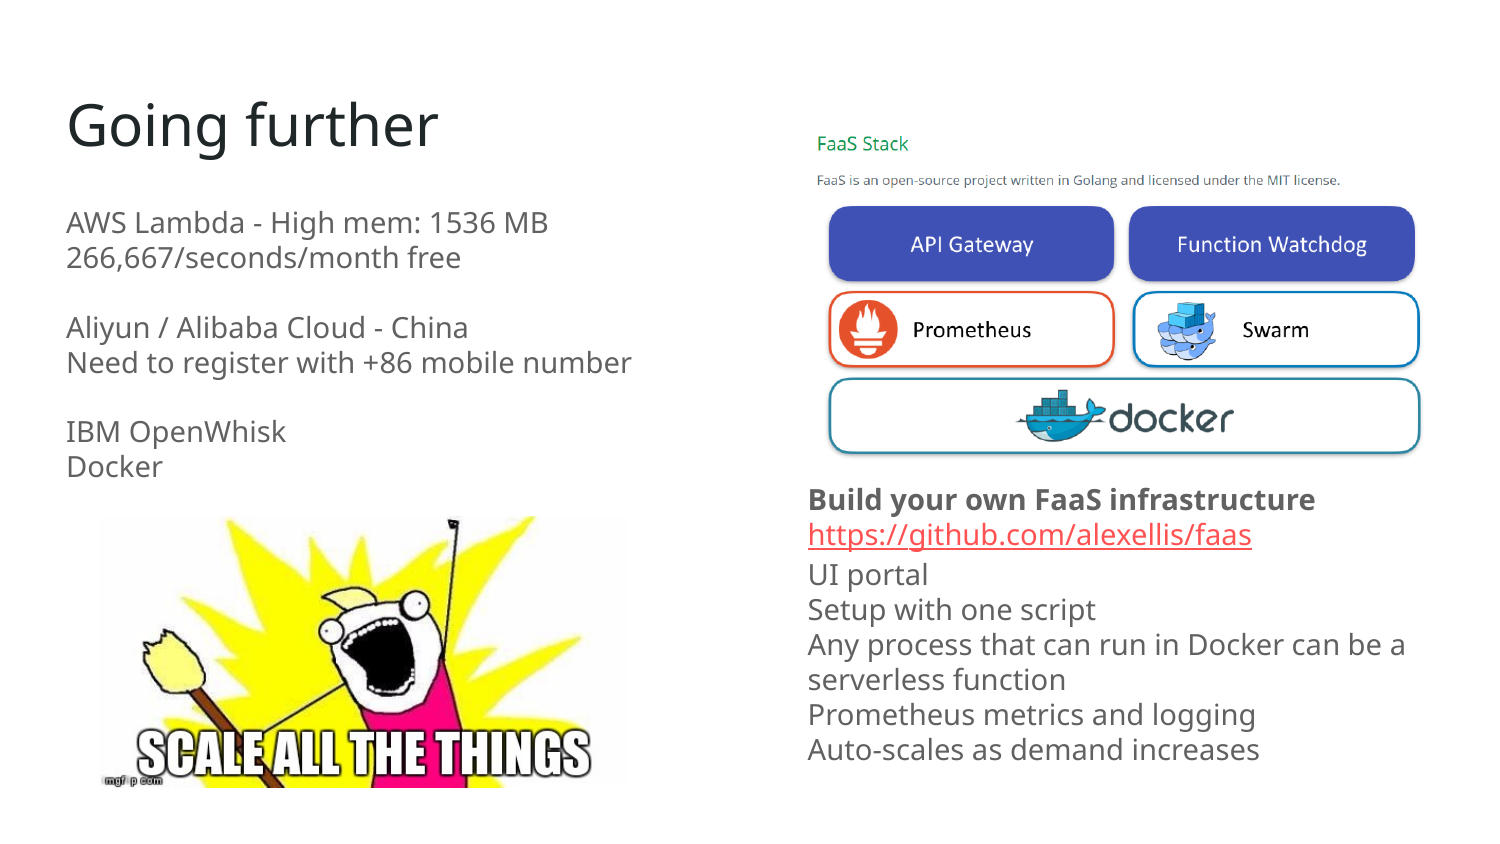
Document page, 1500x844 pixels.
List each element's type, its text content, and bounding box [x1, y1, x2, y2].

picture [812, 134, 1429, 467]
list Build your own FaaS infrastructure https://github.com/alexellis/faas UI portal Setup with one script Any process that can run in Docker can be a serverless function Prometheus metrics and logging Auto-scales as demand increases [792, 466, 1449, 780]
picture [99, 516, 628, 788]
list AWS Lambda - High mem: 1536 MB 266,667/seconds/month free Aliyun / Alibaba Cloud - China Need to register with +86 mobile number IBM OpenWhisk Docker [51, 189, 708, 506]
title Going further [51, 72, 1449, 167]
